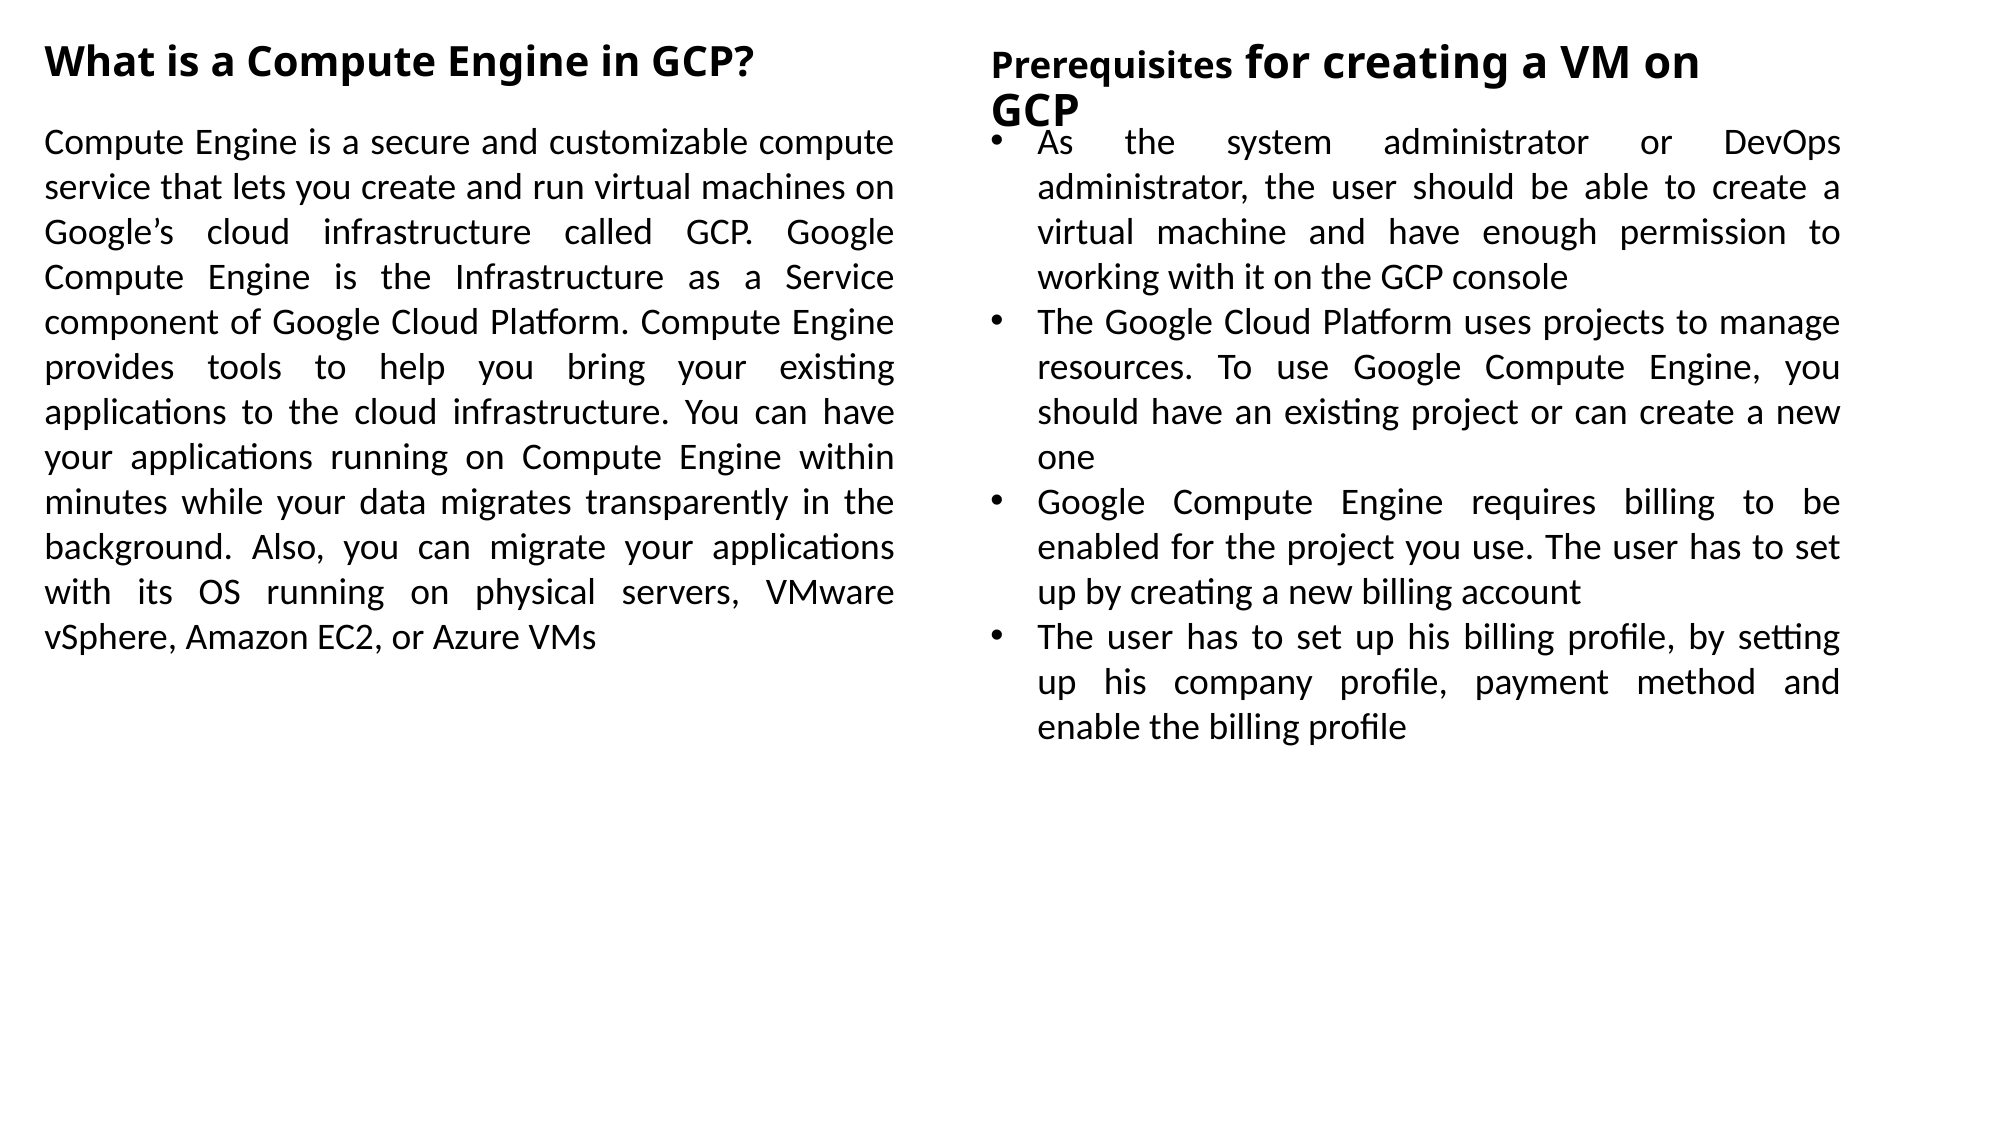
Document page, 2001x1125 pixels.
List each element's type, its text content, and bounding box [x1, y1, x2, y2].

text_box As the system administrator or DevOps administrator, the user should be able to create a virtual machine and have enough permission to working with it on the GCP console The Google Cloud Platform uses projects to manage resources. To use Google Compute Engine, you should have an existing project or can create a new one Google Compute Engine requires billing to be enabled for the project you use. The user has to set up by creating a new billing account The user has to set up his billing profile, by setting up his company profile, payment method and enable the billing profile [975, 109, 1857, 754]
text_box Compute Engine is a secure and customizable compute service that lets you create and run virtual machines on Google’s cloud infrastructure called GCP. Google Compute Engine is the Infrastructure as a Service component of Google Cloud Platform. Compute Engine provides tools to help you bring your existing applications to the cloud infrastructure. You can have your applications running on Compute Engine within minutes while your data migrates transparently in the background. Also, you can migrate your applications with its OS running on physical servers, VMware vSphere, Amazon EC2, or Azure VMs [29, 109, 911, 664]
text_box Prerequisites for creating a VM on GCP [975, 30, 1796, 109]
title What is a Compute Engine in GCP? [29, 30, 850, 109]
